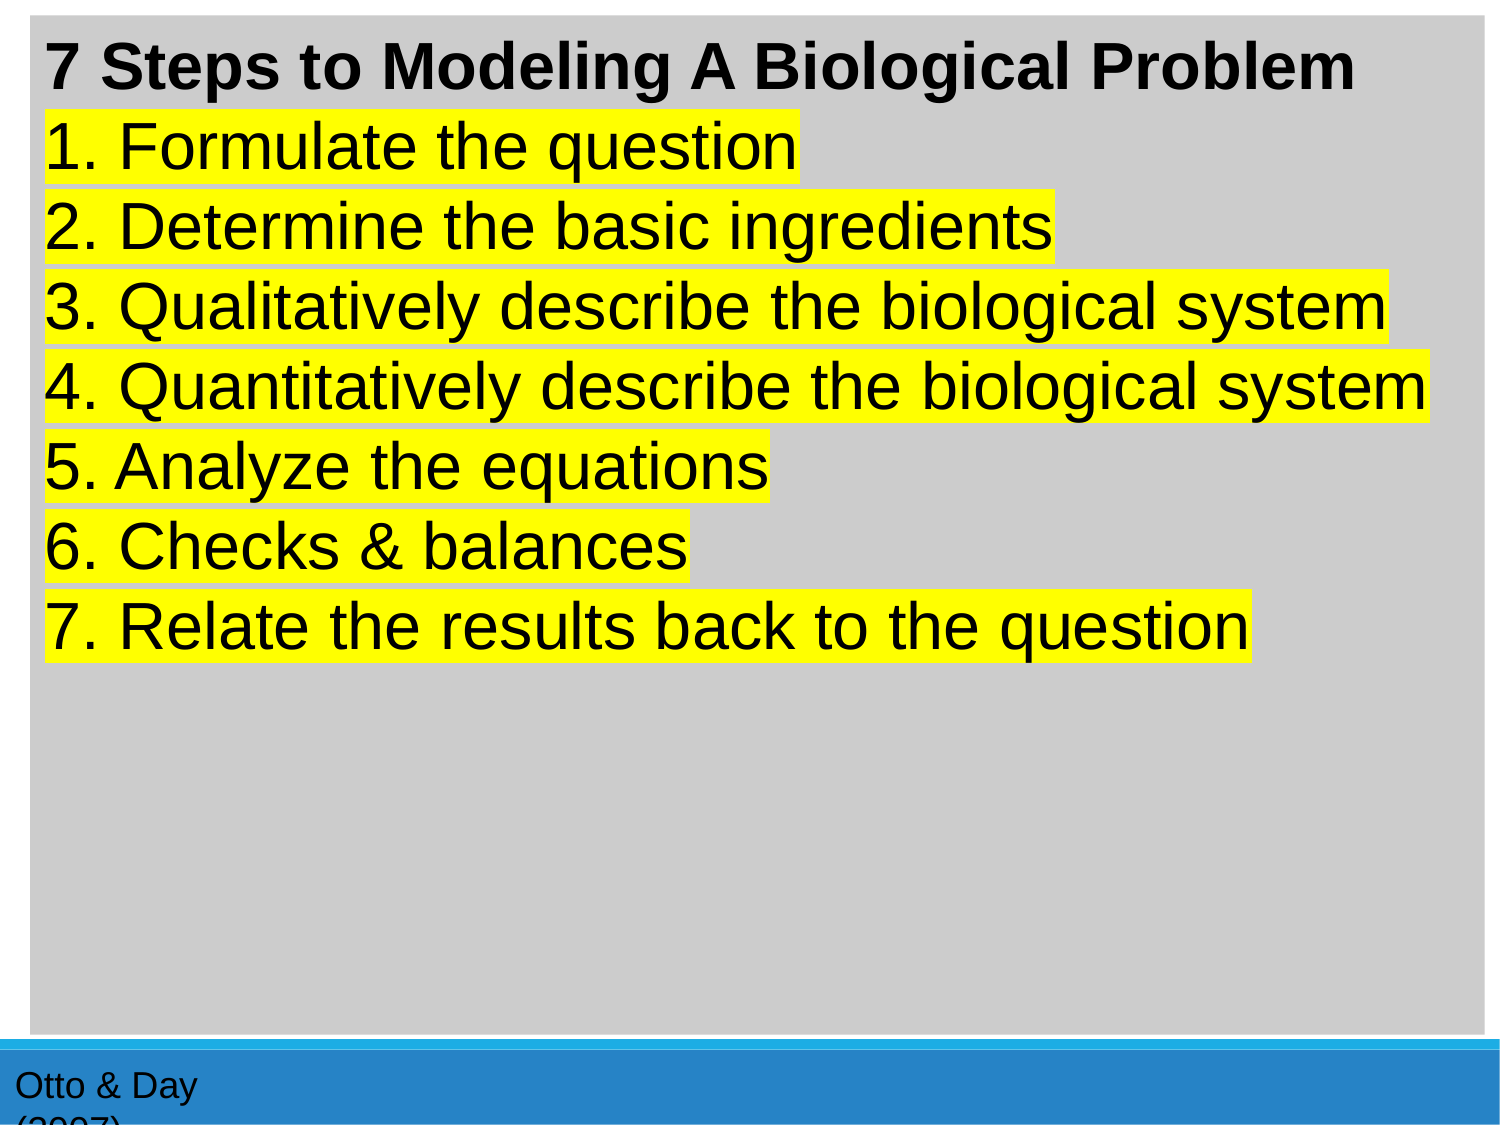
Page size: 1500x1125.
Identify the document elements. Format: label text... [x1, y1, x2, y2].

text_box Otto & Day (2007) [0, 1053, 332, 1110]
text_box 7 Steps to Modeling A Biological Problem 1. Formulate the question 2. Determine the basic ingredients 3. Qualitatively describe the biological system 4. Quantitatively describe the biological system 5. Analyze the equations 6. Checks & balances 7. Relate the results back to the question [30, 15, 1485, 1035]
